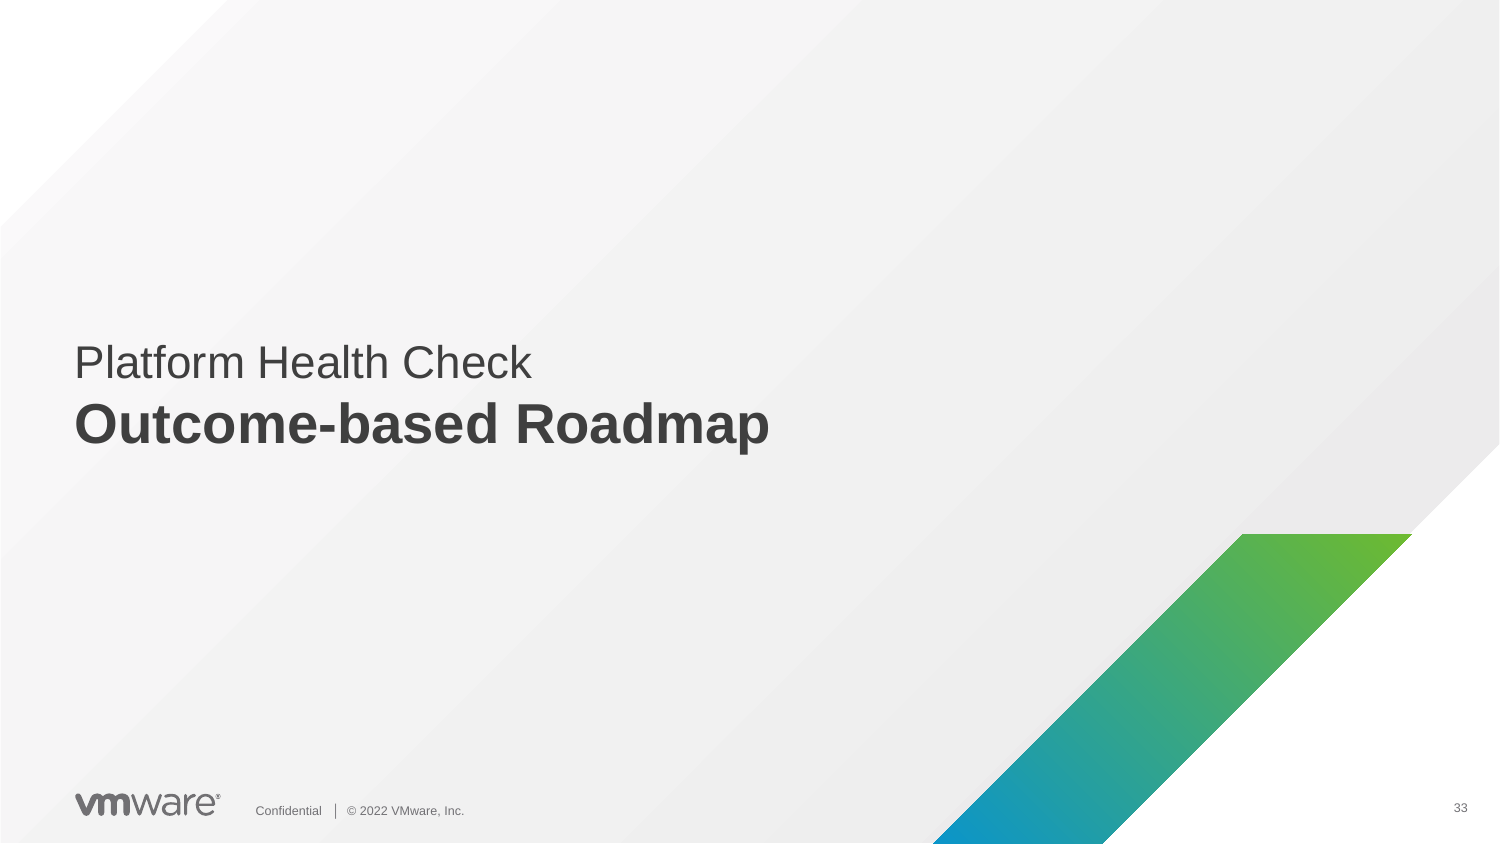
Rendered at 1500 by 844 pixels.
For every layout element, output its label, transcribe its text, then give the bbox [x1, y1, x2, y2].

list Platform Health Check Outcome-based Roadmap [74, 253, 933, 535]
